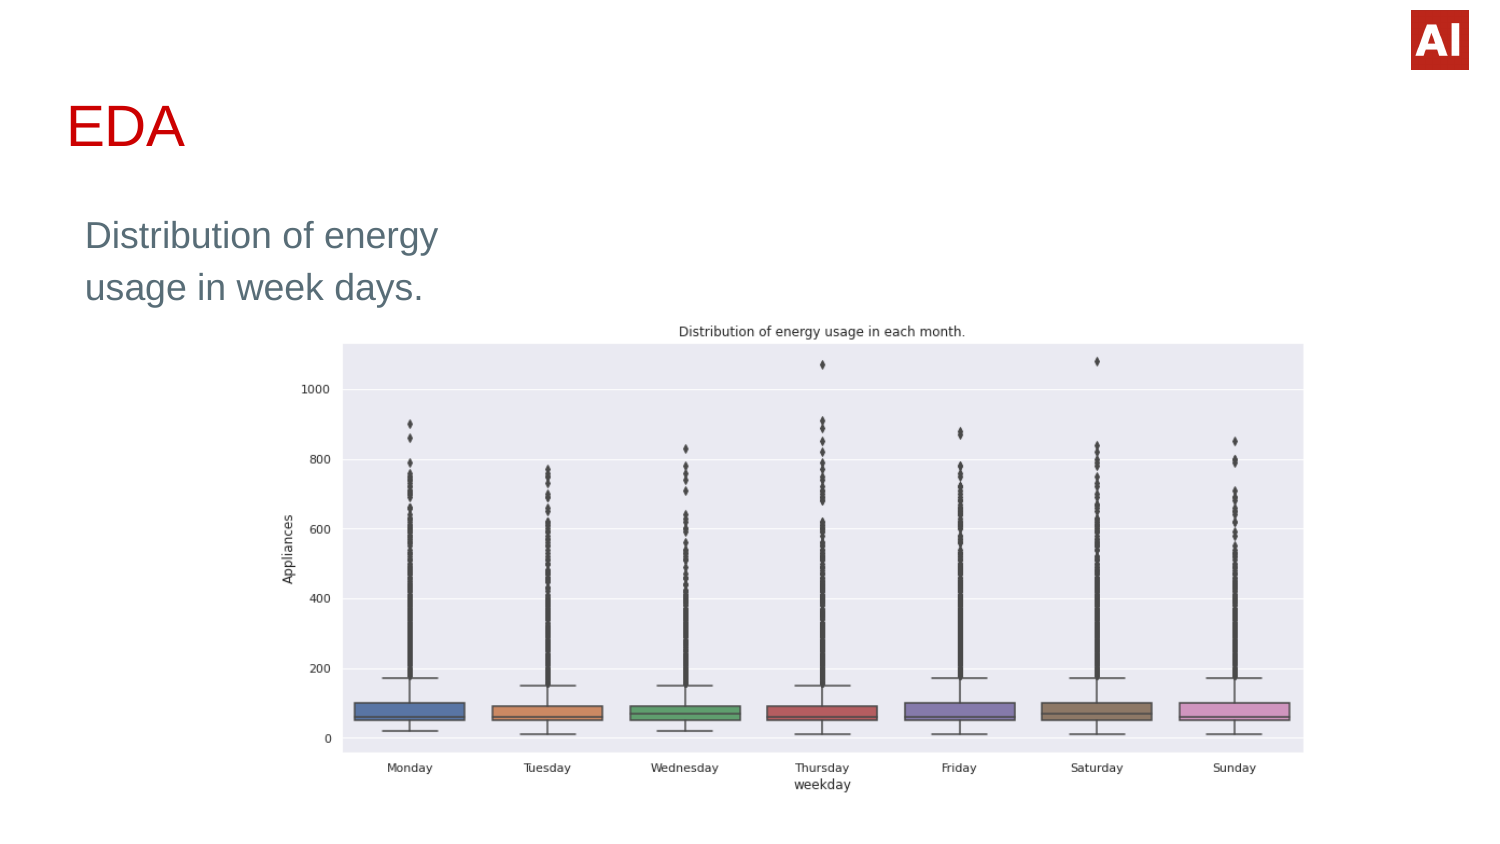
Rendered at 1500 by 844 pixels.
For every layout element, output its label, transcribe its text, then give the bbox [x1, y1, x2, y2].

list Distribution of energy usage in week days. [51, 189, 528, 746]
picture [274, 318, 1311, 801]
picture [1411, 10, 1469, 70]
title EDA [51, 72, 1449, 167]
